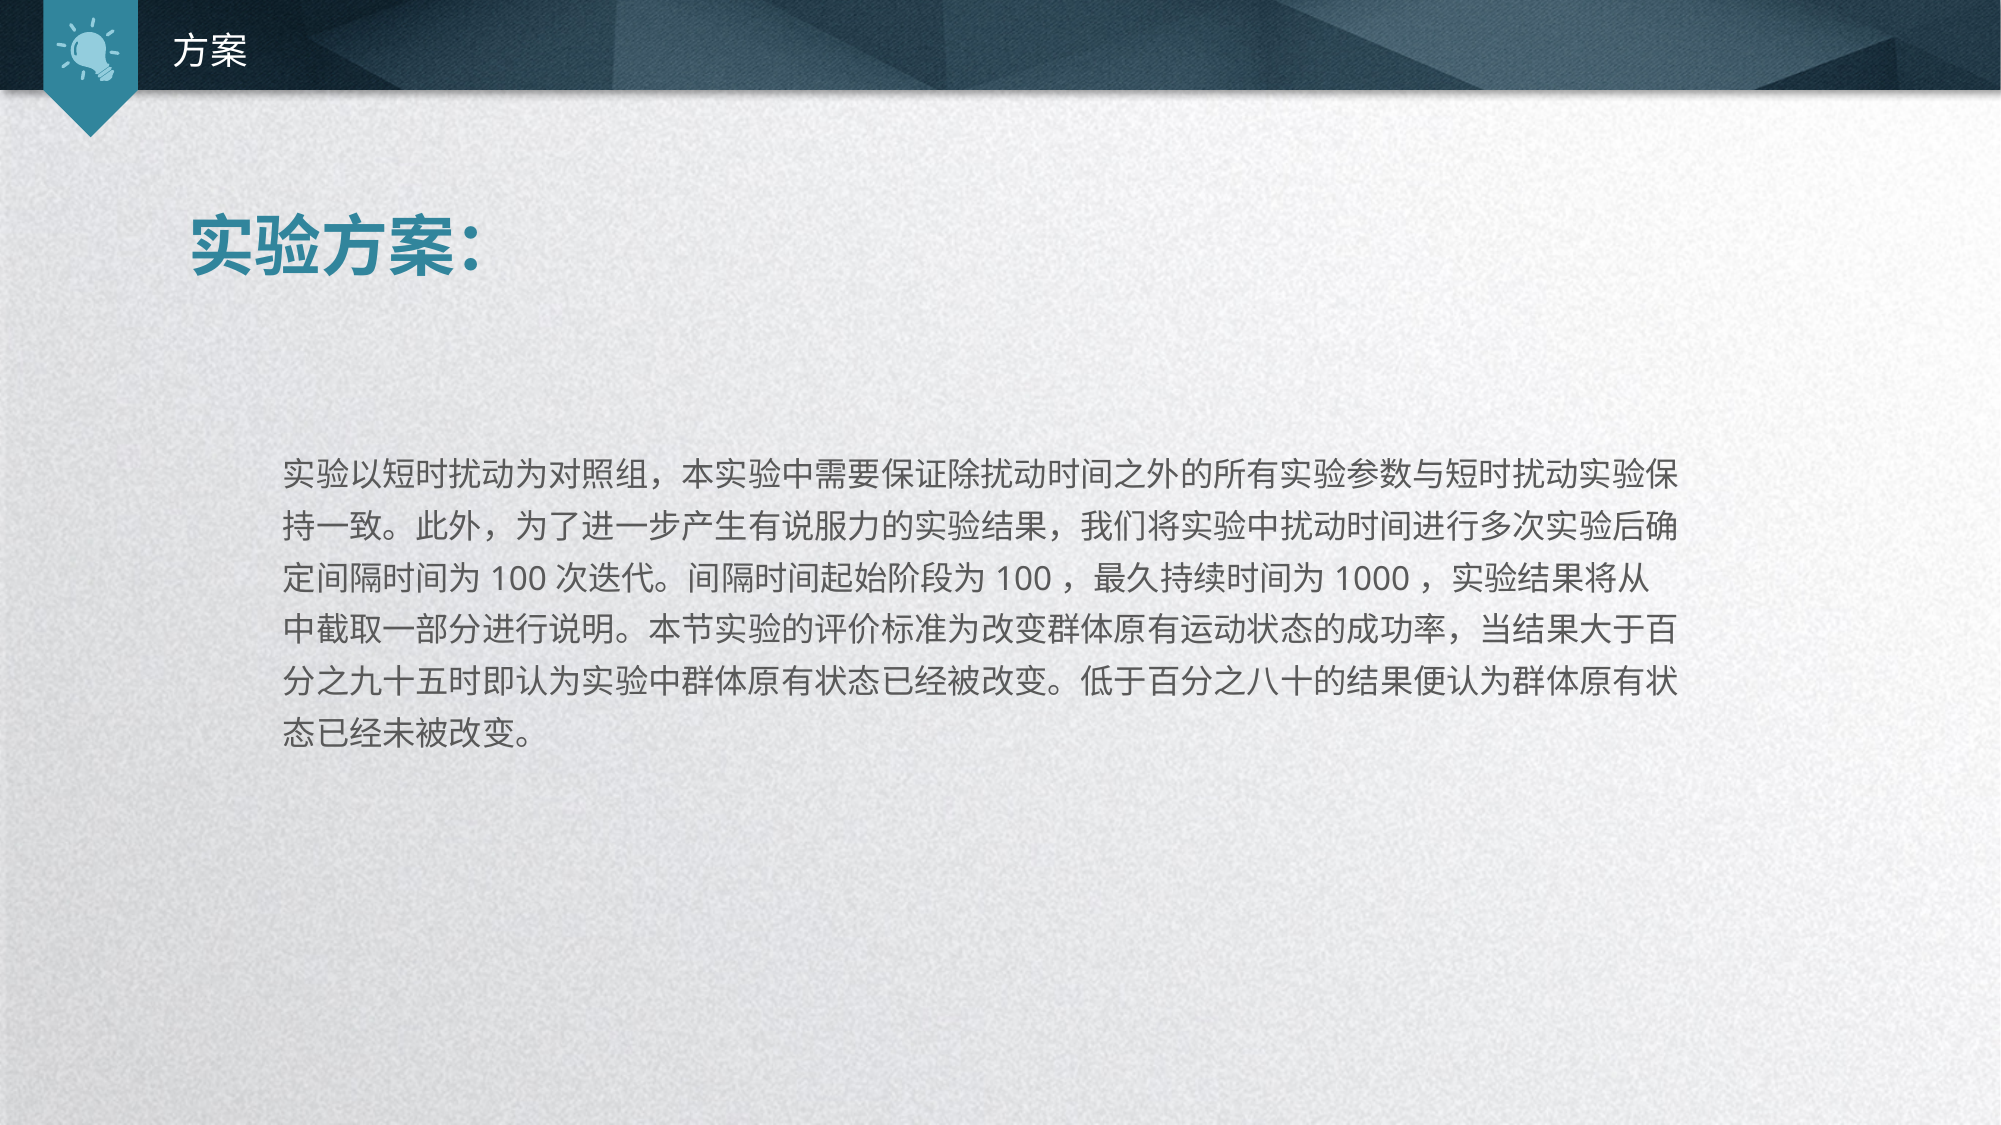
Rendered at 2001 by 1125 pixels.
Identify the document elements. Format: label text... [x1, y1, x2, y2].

picture [0, 92, 2001, 1125]
text_box 实验方案： [173, 196, 812, 291]
text_box 实验以短时扰动为对照组，本实验中需要保证除扰动时间之外的所有实验参数与短时扰动实验保持一致。此外，为了进一步产生有说服力的实验结果，我们将实验中扰动时间进行多次实验后确定间隔时间为100次迭代。间隔时间起始阶段为100，最久持续时间为1000，实验结果将从中截取一部分进行说明。本节实验的评价标准为改变群体原有运动状态的成功率，当结果大于百分之九十五时即认为实验中群体原有状态已经被改变。低于百分之八十的结果便认为群体原有状态已经未被改变。 [267, 433, 1698, 760]
text_box [140, 0, 2001, 92]
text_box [43, 0, 139, 138]
text_box [0, 0, 41, 92]
text_box 方案 [161, 21, 469, 78]
